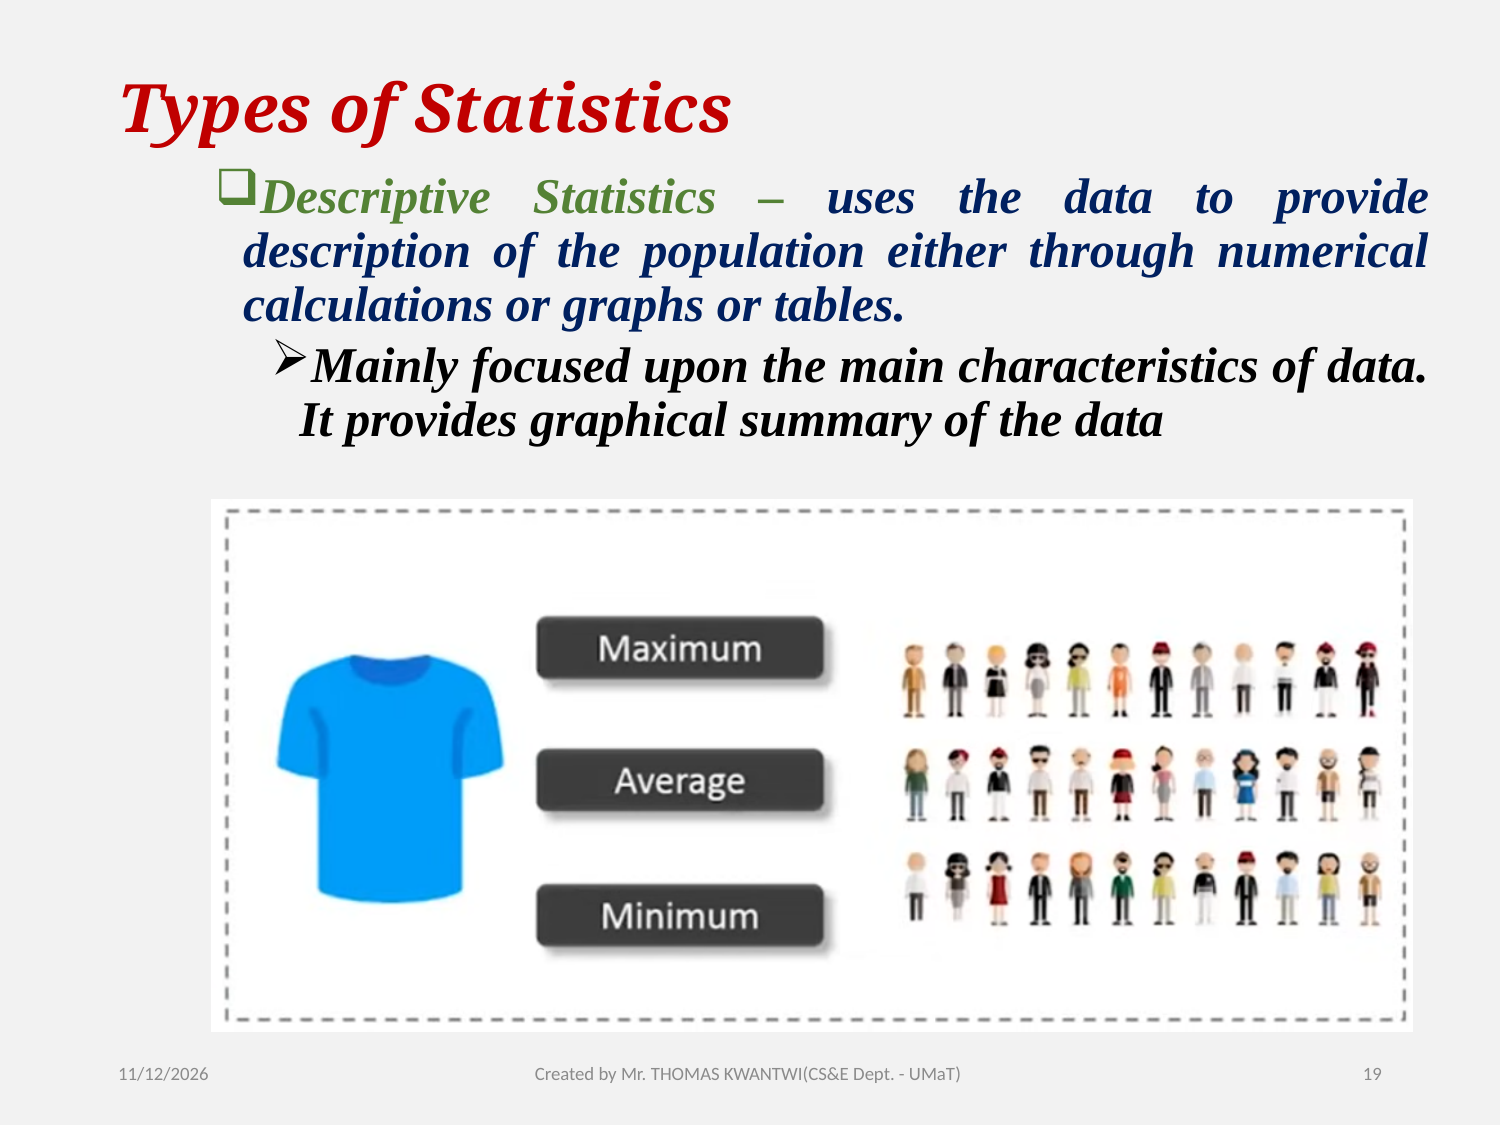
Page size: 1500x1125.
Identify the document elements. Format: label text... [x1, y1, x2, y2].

title Types of Statistics [103, 59, 1397, 137]
footer Created by Mr. THOMAS KWANTWI(CS&E Dept. - UMaT) [496, 1042, 1004, 1103]
slide_number 19 [1059, 1042, 1397, 1103]
text_box Descriptive Statistics – uses the data to provide description of the population either through numerical calculations or graphs or tables. Mainly focused upon the main characteristics of data. It provides graphical summary of the data [87, 162, 1445, 1007]
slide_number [103, 1042, 441, 1103]
picture [211, 499, 1413, 1033]
list [49, 137, 1445, 1051]
